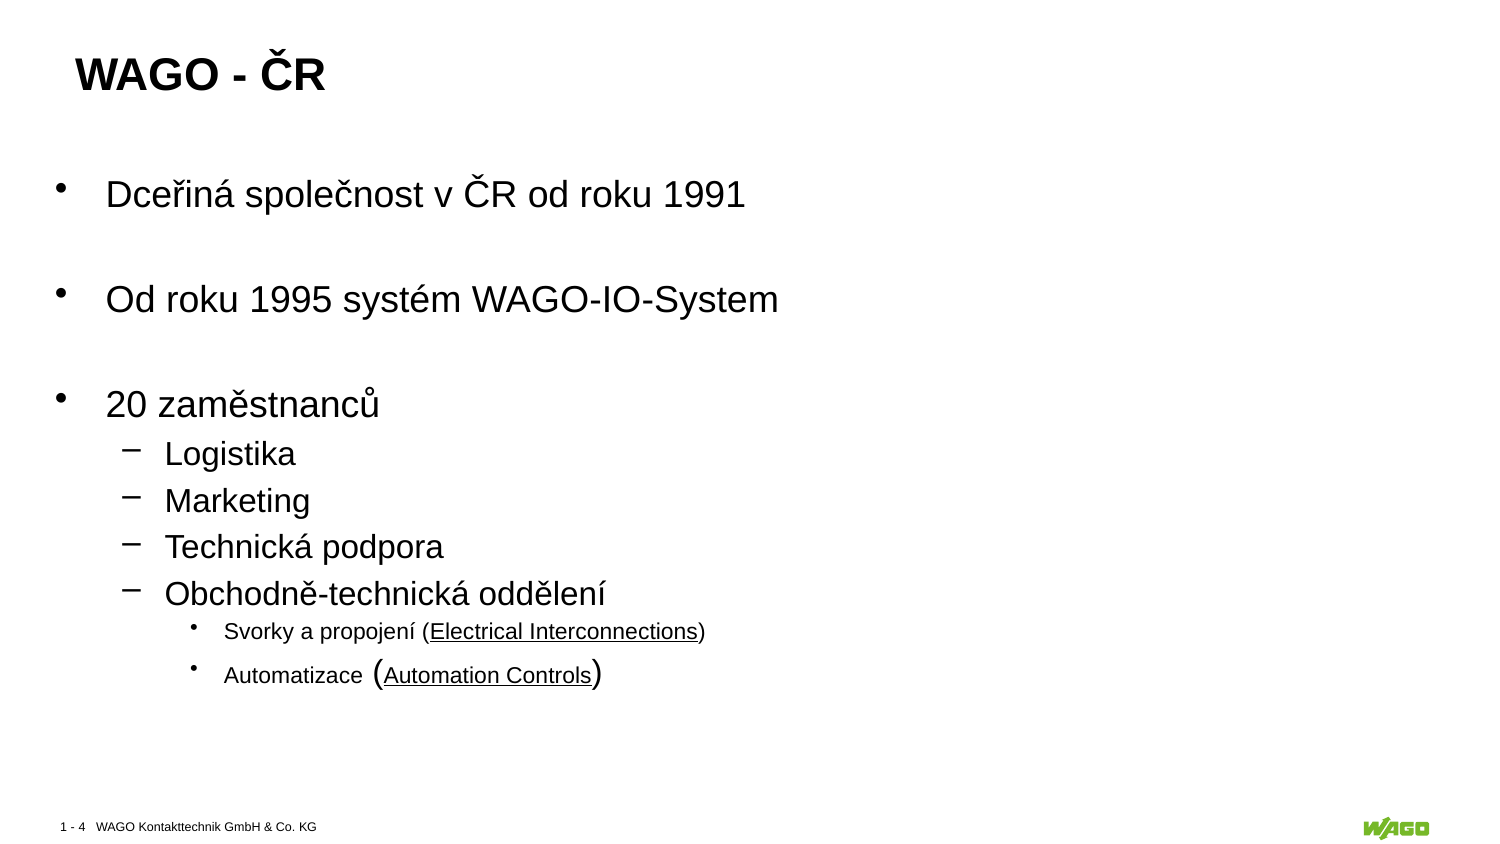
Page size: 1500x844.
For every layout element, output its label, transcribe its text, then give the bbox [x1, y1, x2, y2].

text_box Dceřiná společnost v ČR od roku 1991 Od roku 1995 systém WAGO-IO-System 20 zaměstnanců Logistika Marketing Technická podpora Obchodně-technická oddělení Svorky a propojení (Electrical Interconnections) Automatizace (Automation Controls) [40, 163, 1465, 670]
title WAGO - ČR [75, 44, 1425, 97]
